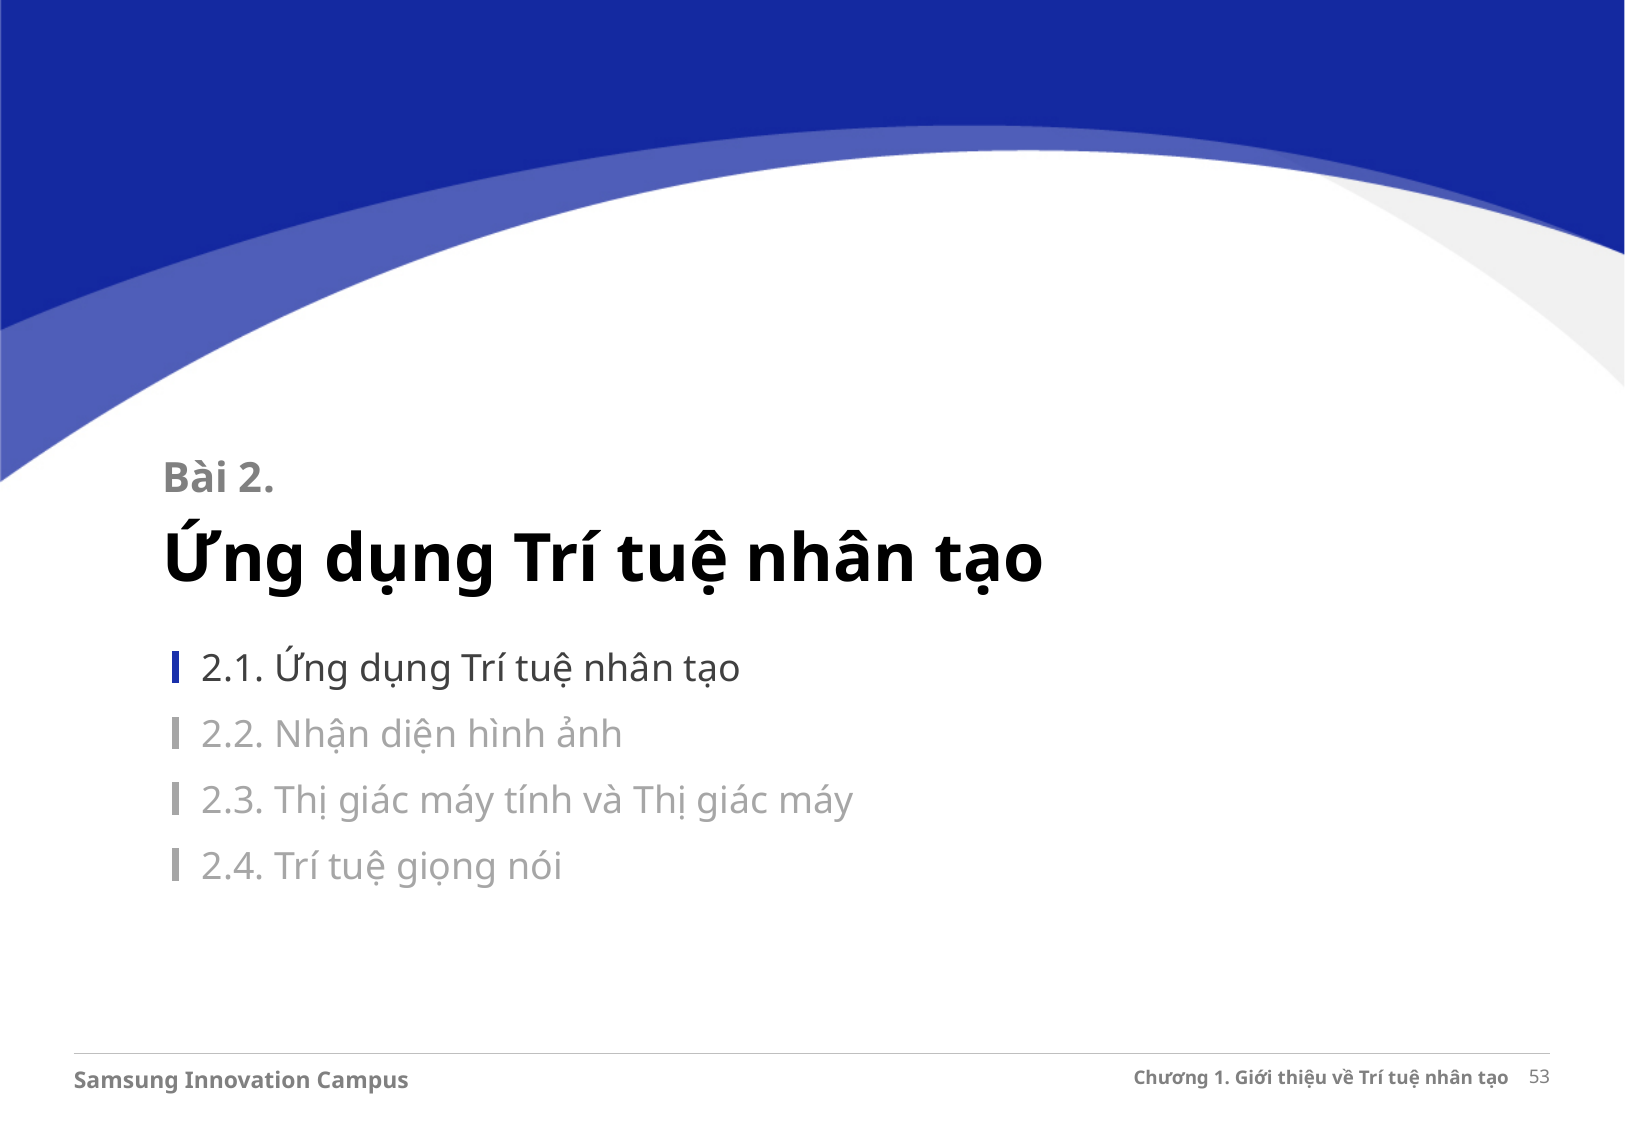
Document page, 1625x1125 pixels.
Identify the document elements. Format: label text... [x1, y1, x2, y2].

text_box Ứng dụng Trí tuệ nhân tạo [161, 514, 1625, 596]
text_box Bài 2. [161, 450, 1062, 502]
text_box 2.1. Ứng dụng Trí tuệ nhân tạo 2.2. Nhận diện hình ảnh 2.3. Thị giác máy tính và Thị giác máy 2.4. Trí tuệ giọng nói [172, 643, 1533, 906]
picture [0, 0, 1625, 1125]
